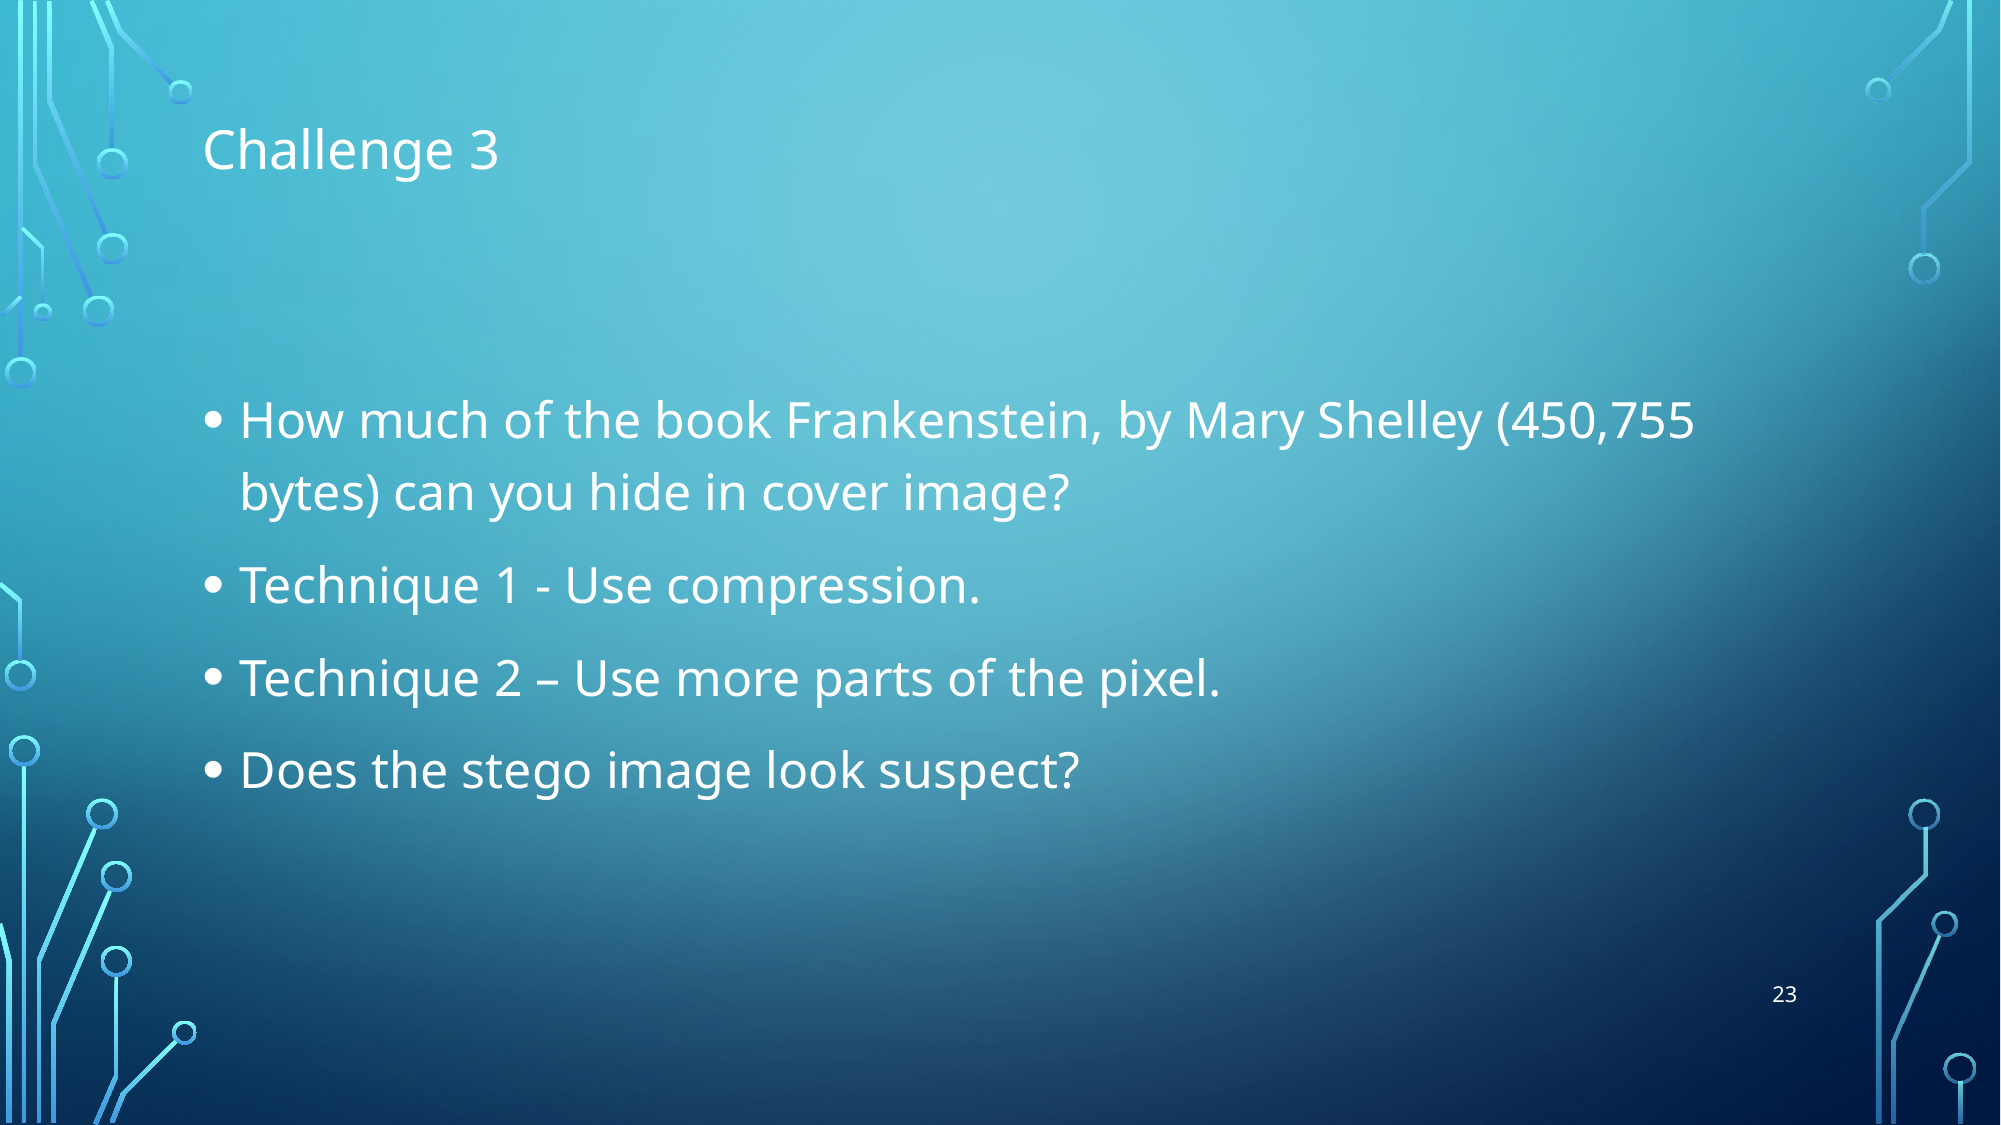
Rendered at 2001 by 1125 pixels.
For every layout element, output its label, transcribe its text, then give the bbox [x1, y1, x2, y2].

slide_number 23 [1685, 965, 1813, 1025]
title Challenge 3 [187, 101, 546, 203]
list How much of the book Frankenstein, by Mary Shelley (450,755 bytes) can you hide in cover image? Technique 1 - Use compression. Technique 2 – Use more parts of the pixel. Does the stego image look suspect? [187, 369, 1813, 950]
